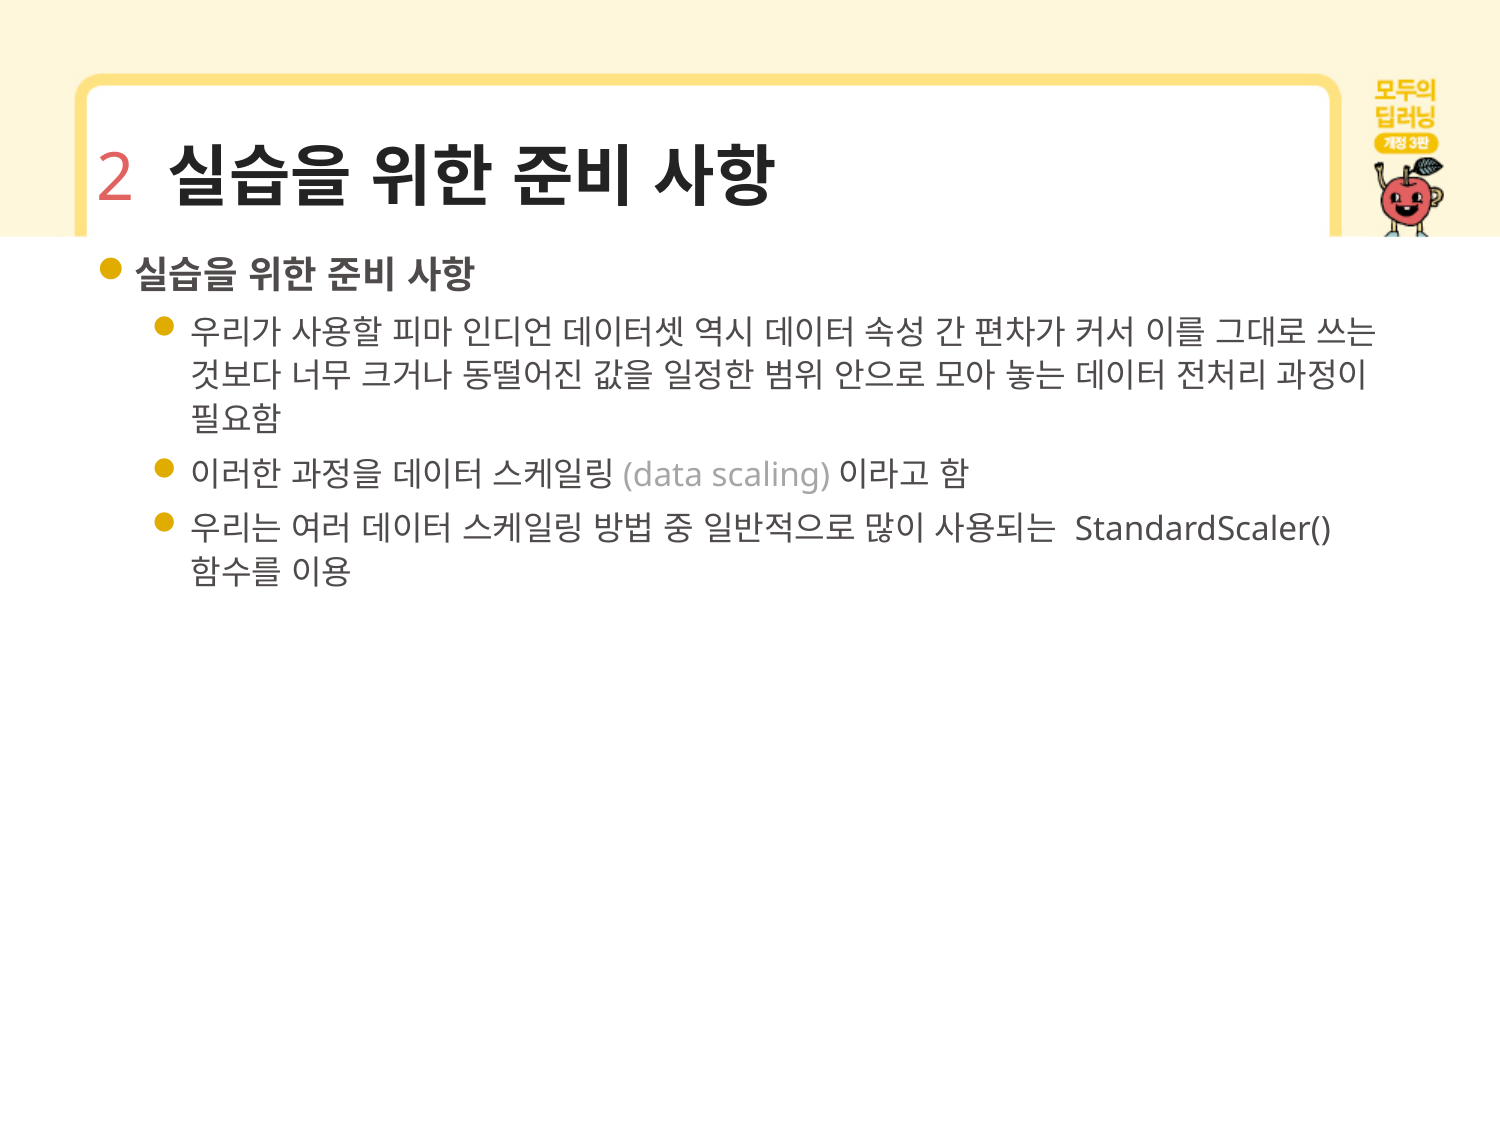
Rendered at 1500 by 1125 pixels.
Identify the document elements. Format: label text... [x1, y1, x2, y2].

picture [0, 0, 1500, 1125]
title 2 실습을 위한 준비 사항 [81, 90, 1412, 222]
list 실습을 위한 준비 사항 우리가 사용할 피마 인디언 데이터셋 역시 데이터 속성 간 편차가 커서 이를 그대로 쓰는 것보다 너무 크거나 동떨어진 값을 일정한 범위 안으로 모아 놓는 데이터 전처리 과정이 필요함 이러한 과정을 데이터 스케일링(data scaling)이라고 함 우리는 여러 데이터 스케일링 방법 중 일반적으로 많이 사용되는 StandardScaler() 함수를 이용 [81, 239, 1440, 1054]
